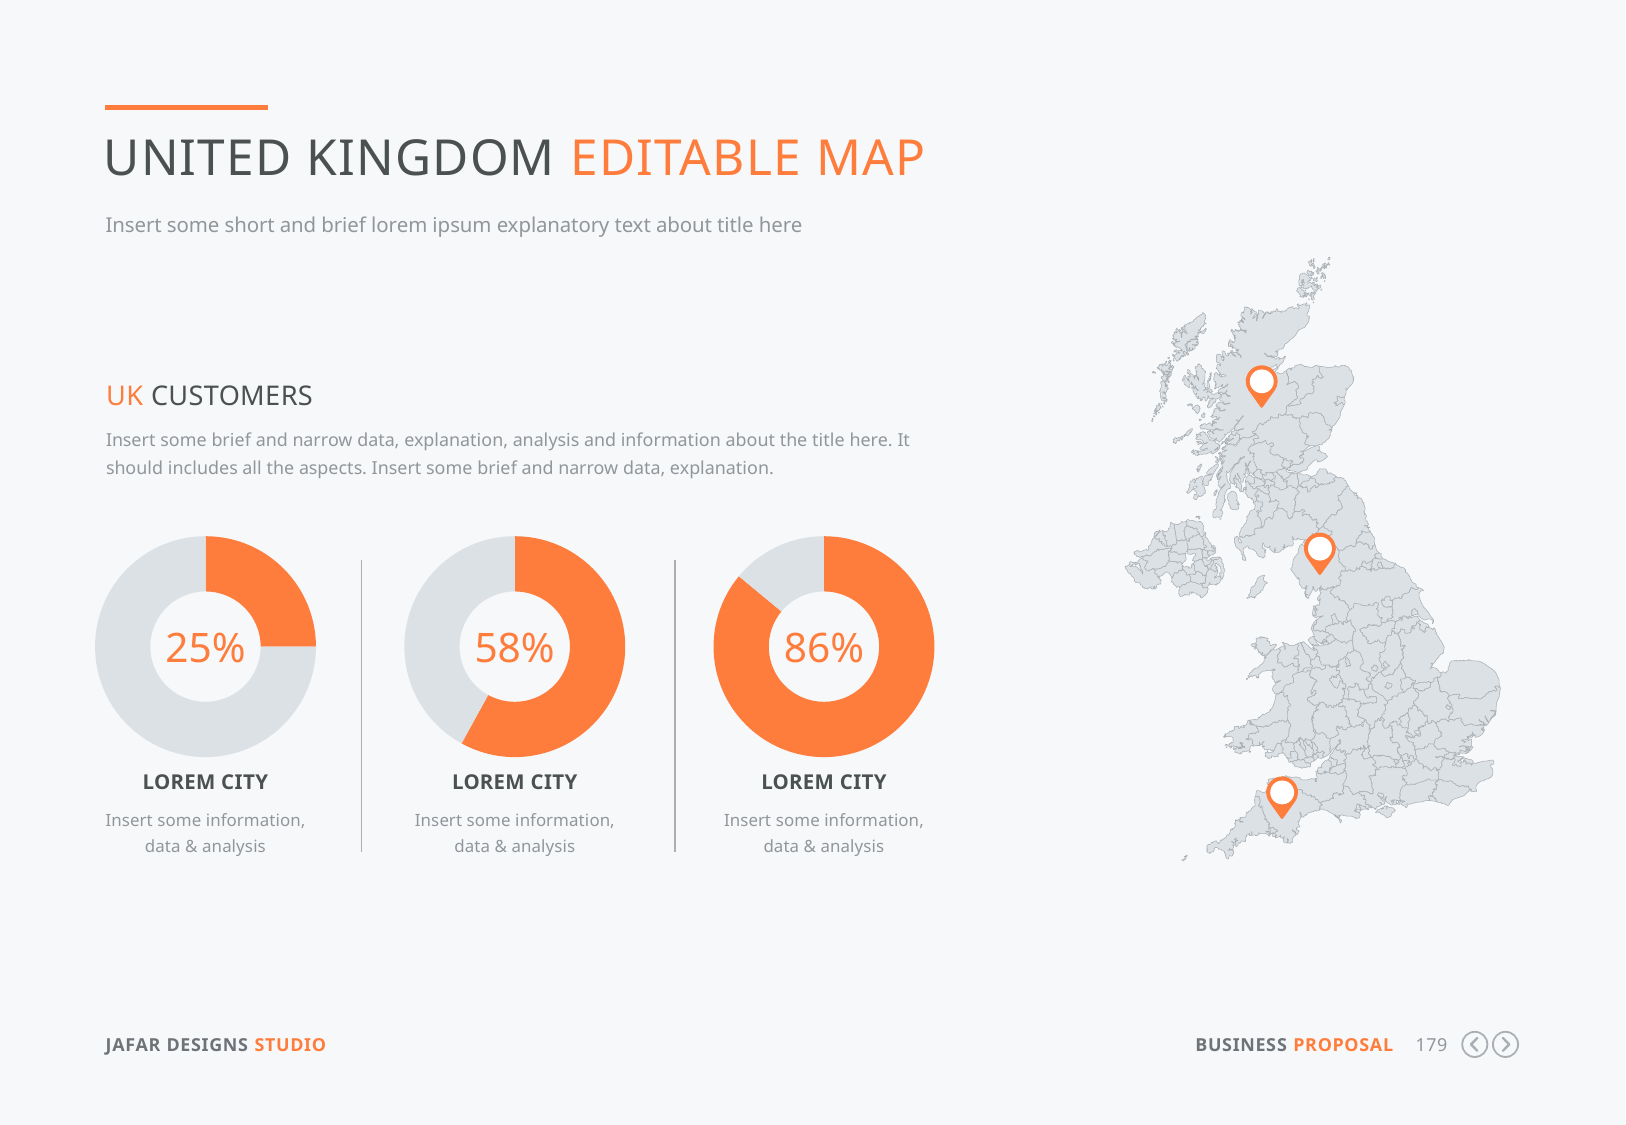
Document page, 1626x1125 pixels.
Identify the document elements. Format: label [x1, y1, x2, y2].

list [105, 209, 1519, 241]
text_box [106, 378, 922, 479]
chart [706, 531, 942, 762]
chart [397, 531, 633, 762]
text_box [105, 769, 306, 857]
list [103, 125, 1518, 188]
chart [87, 531, 324, 762]
text_box [724, 769, 924, 857]
text_box [414, 769, 615, 857]
text_box [1124, 257, 1501, 861]
